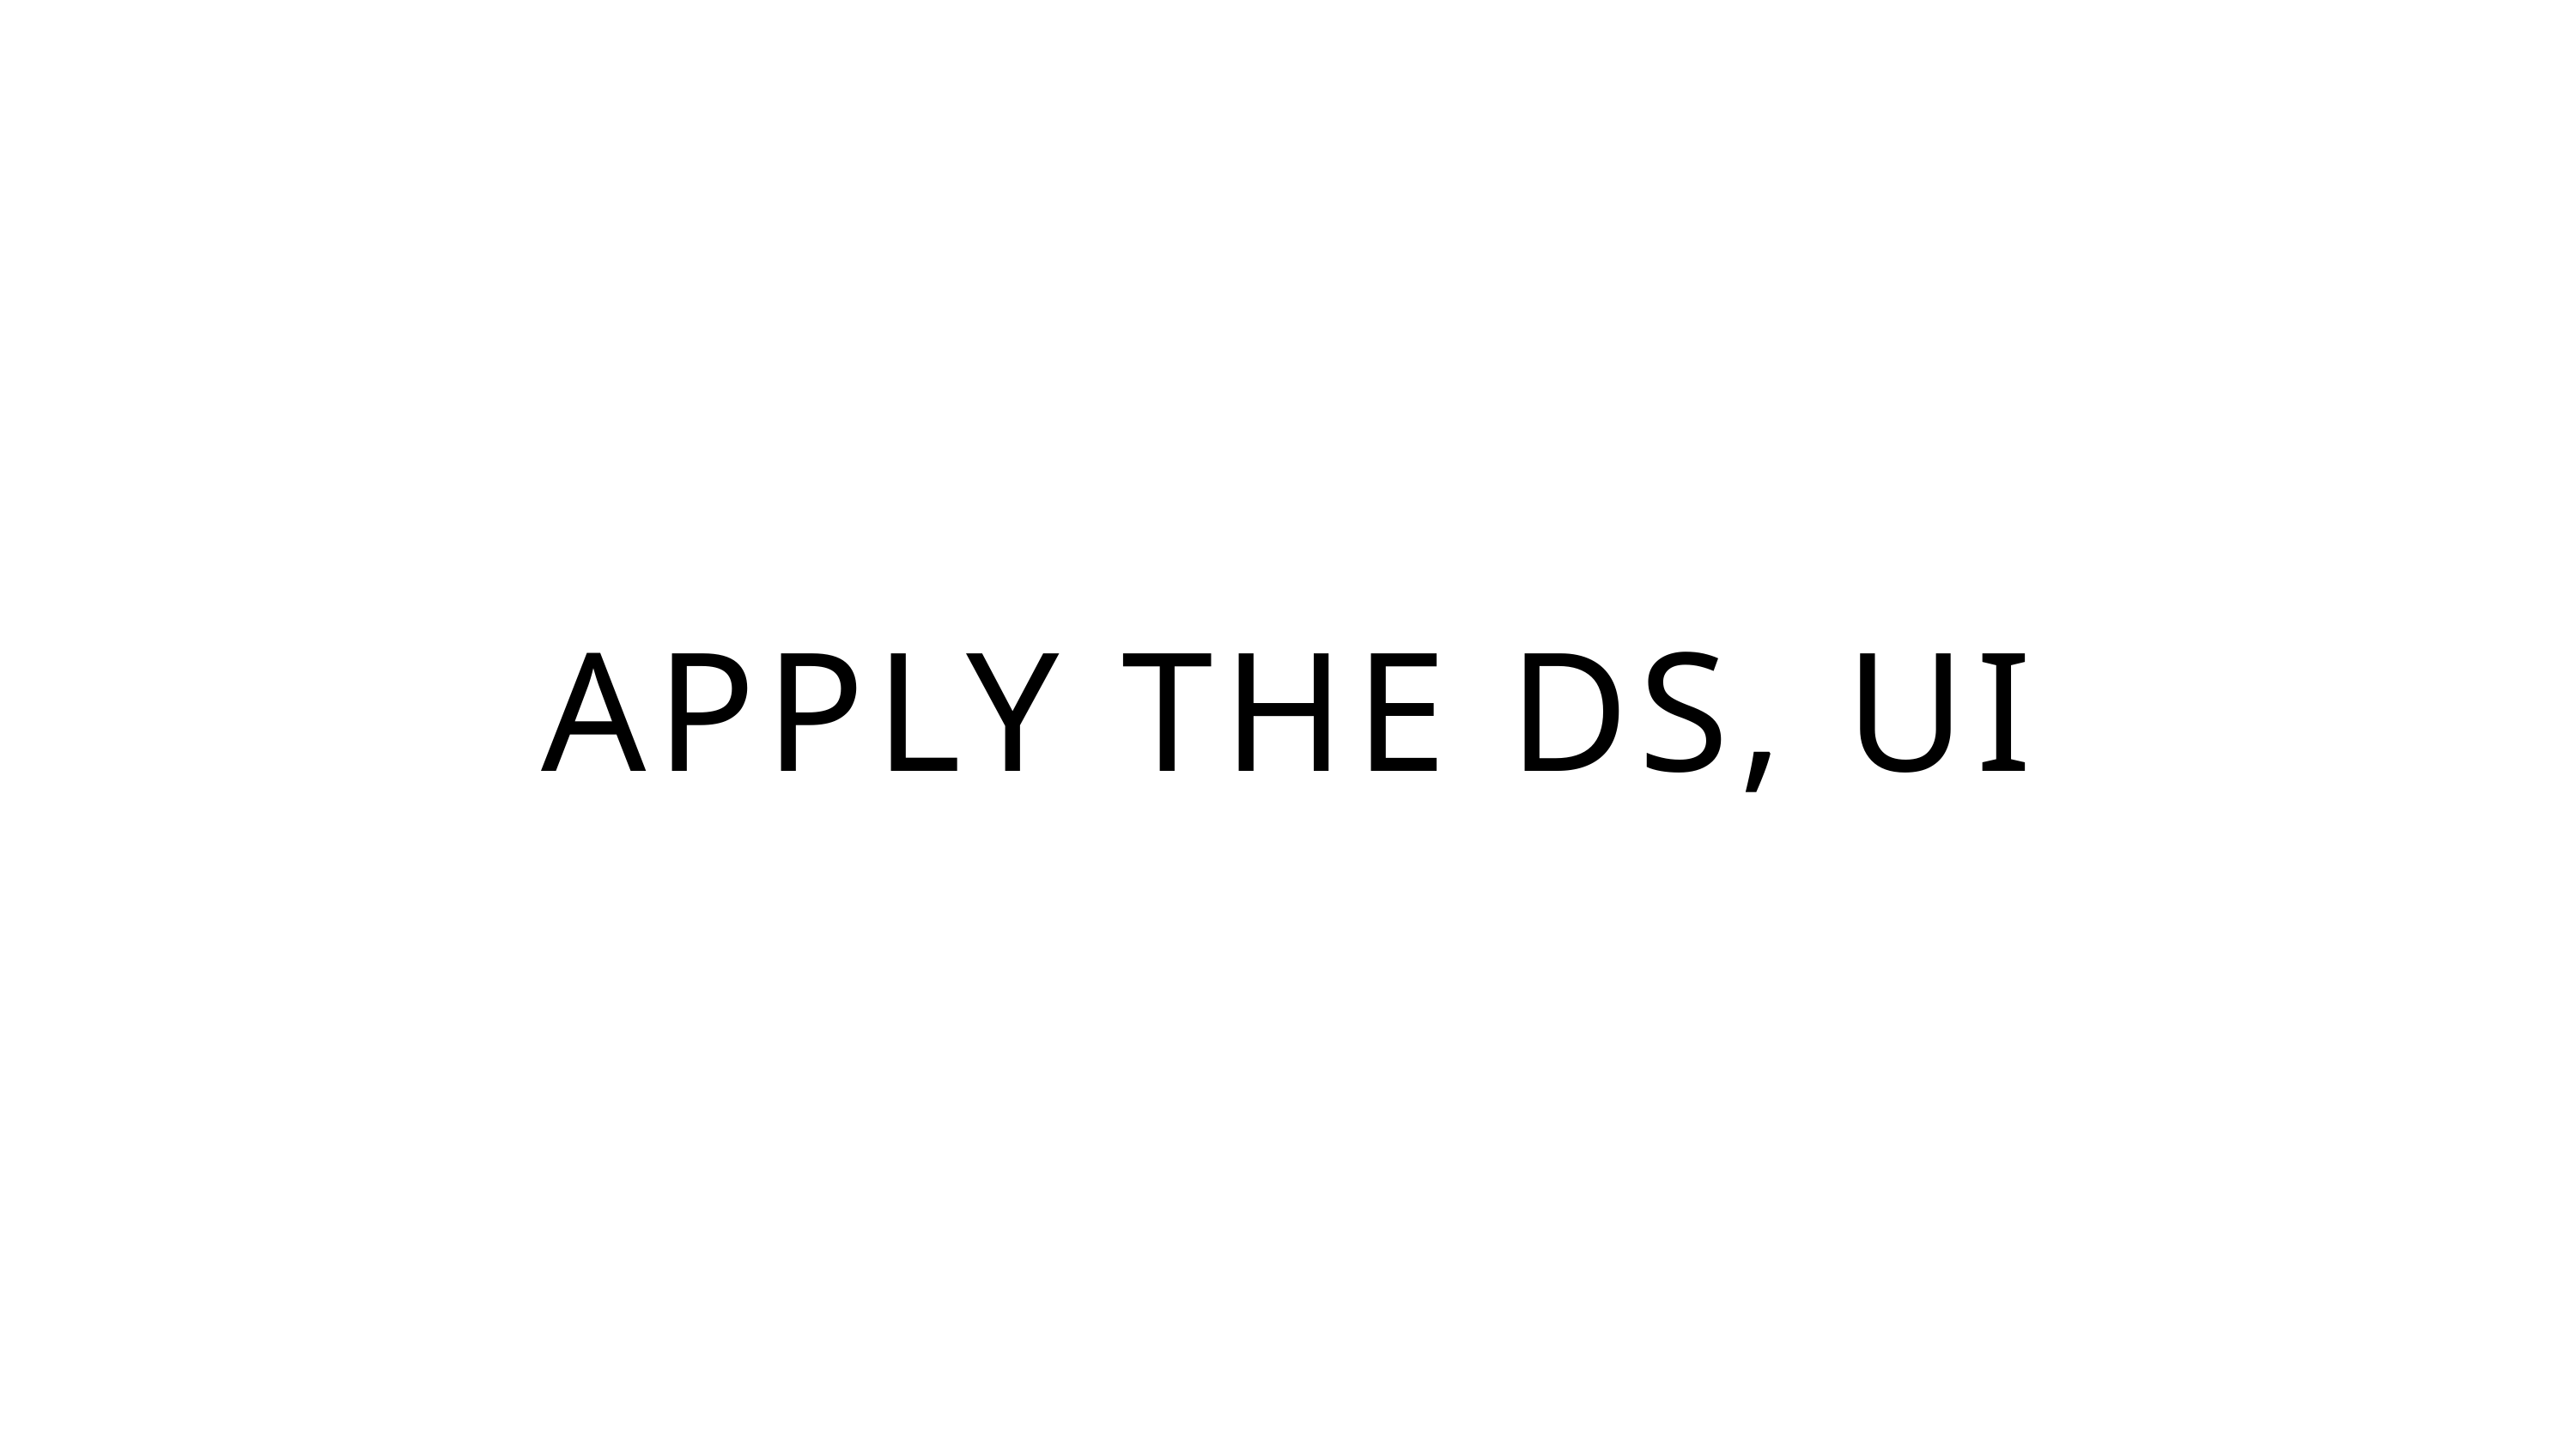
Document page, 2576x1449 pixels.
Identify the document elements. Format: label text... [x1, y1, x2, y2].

text_box APPLY THE DS, UI [413, 573, 2163, 804]
